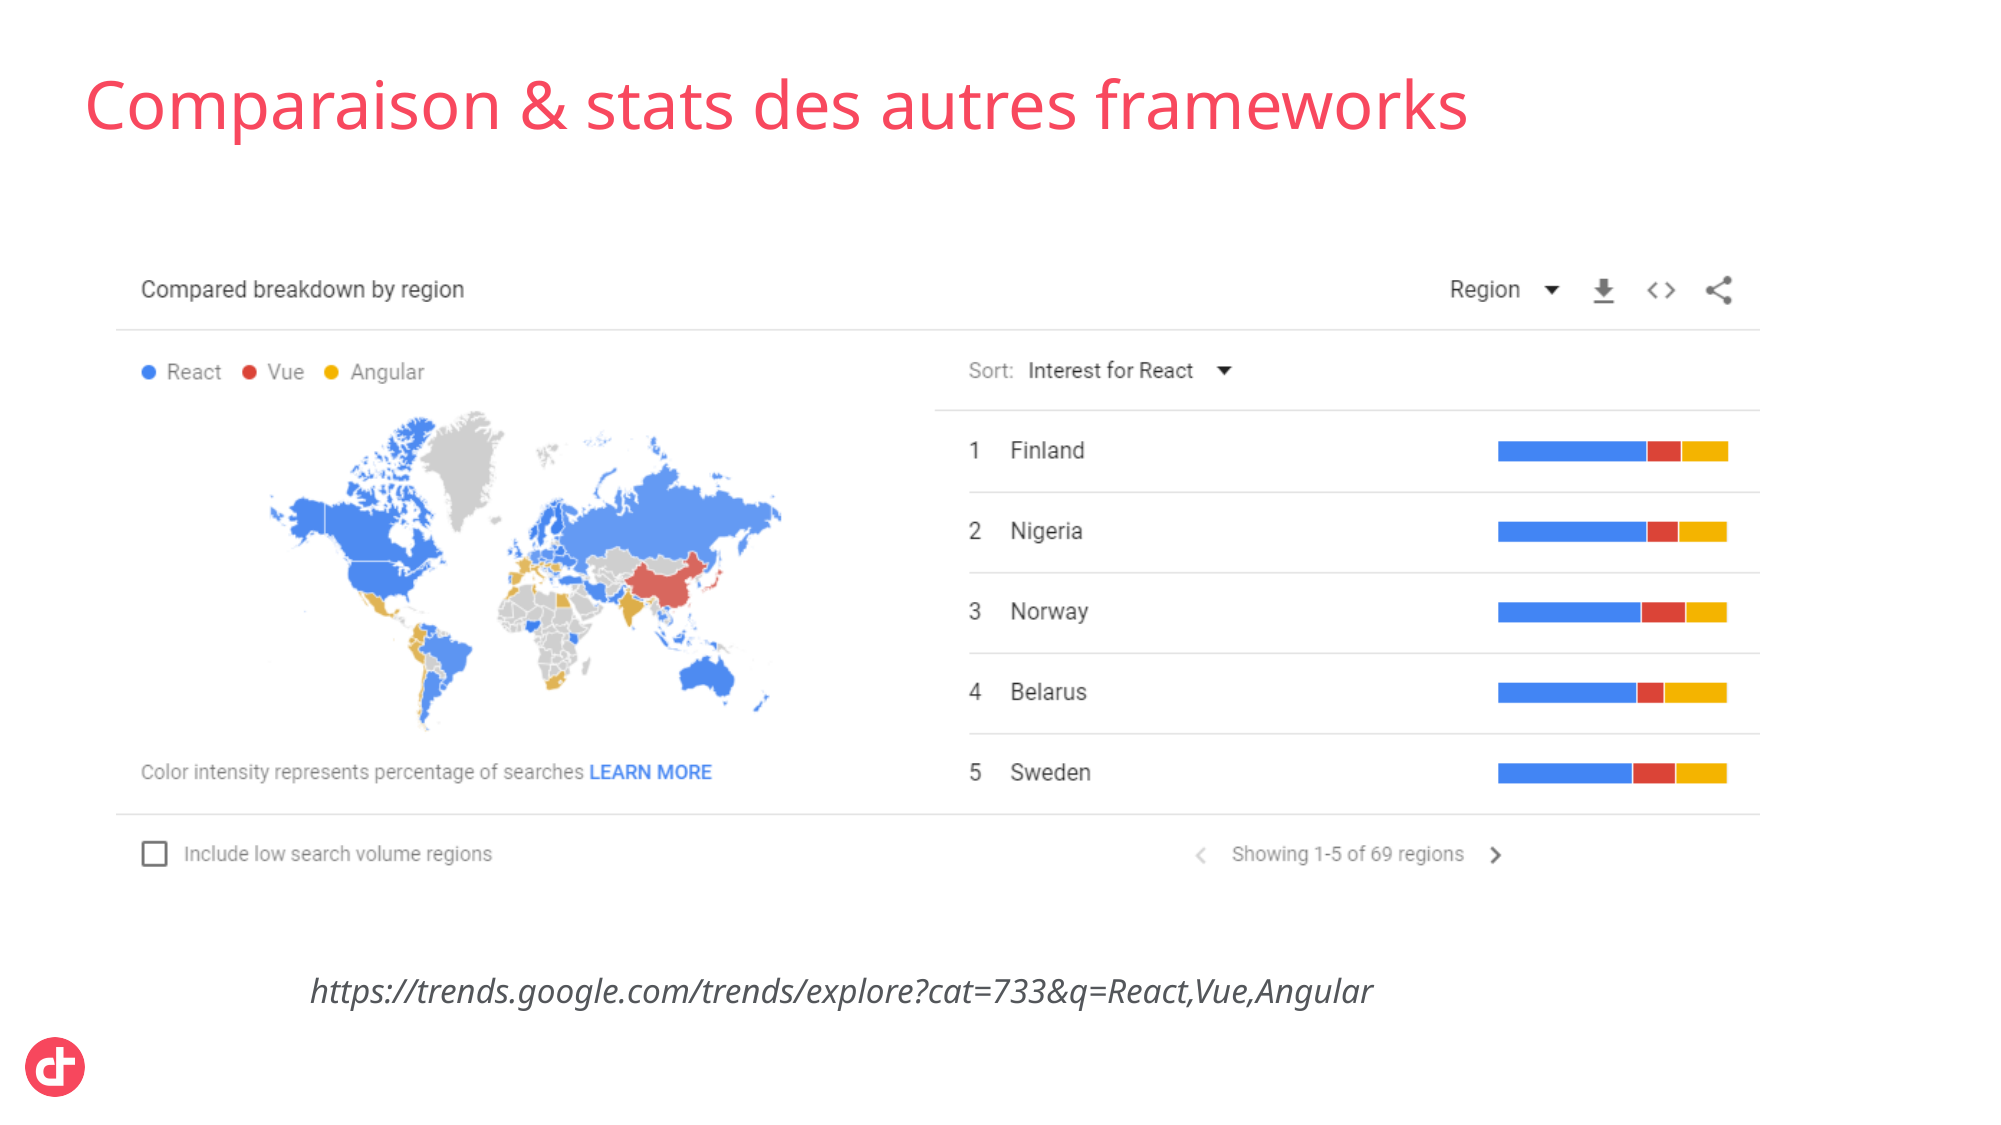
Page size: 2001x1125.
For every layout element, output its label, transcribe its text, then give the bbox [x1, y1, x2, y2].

picture [116, 256, 1760, 890]
title Comparaison & stats des autres frameworks [84, 72, 1810, 146]
picture [25, 1037, 85, 1097]
text_box https://trends.google.com/trends/explore?cat=733&q=React,Vue,Angular [295, 962, 1390, 1018]
